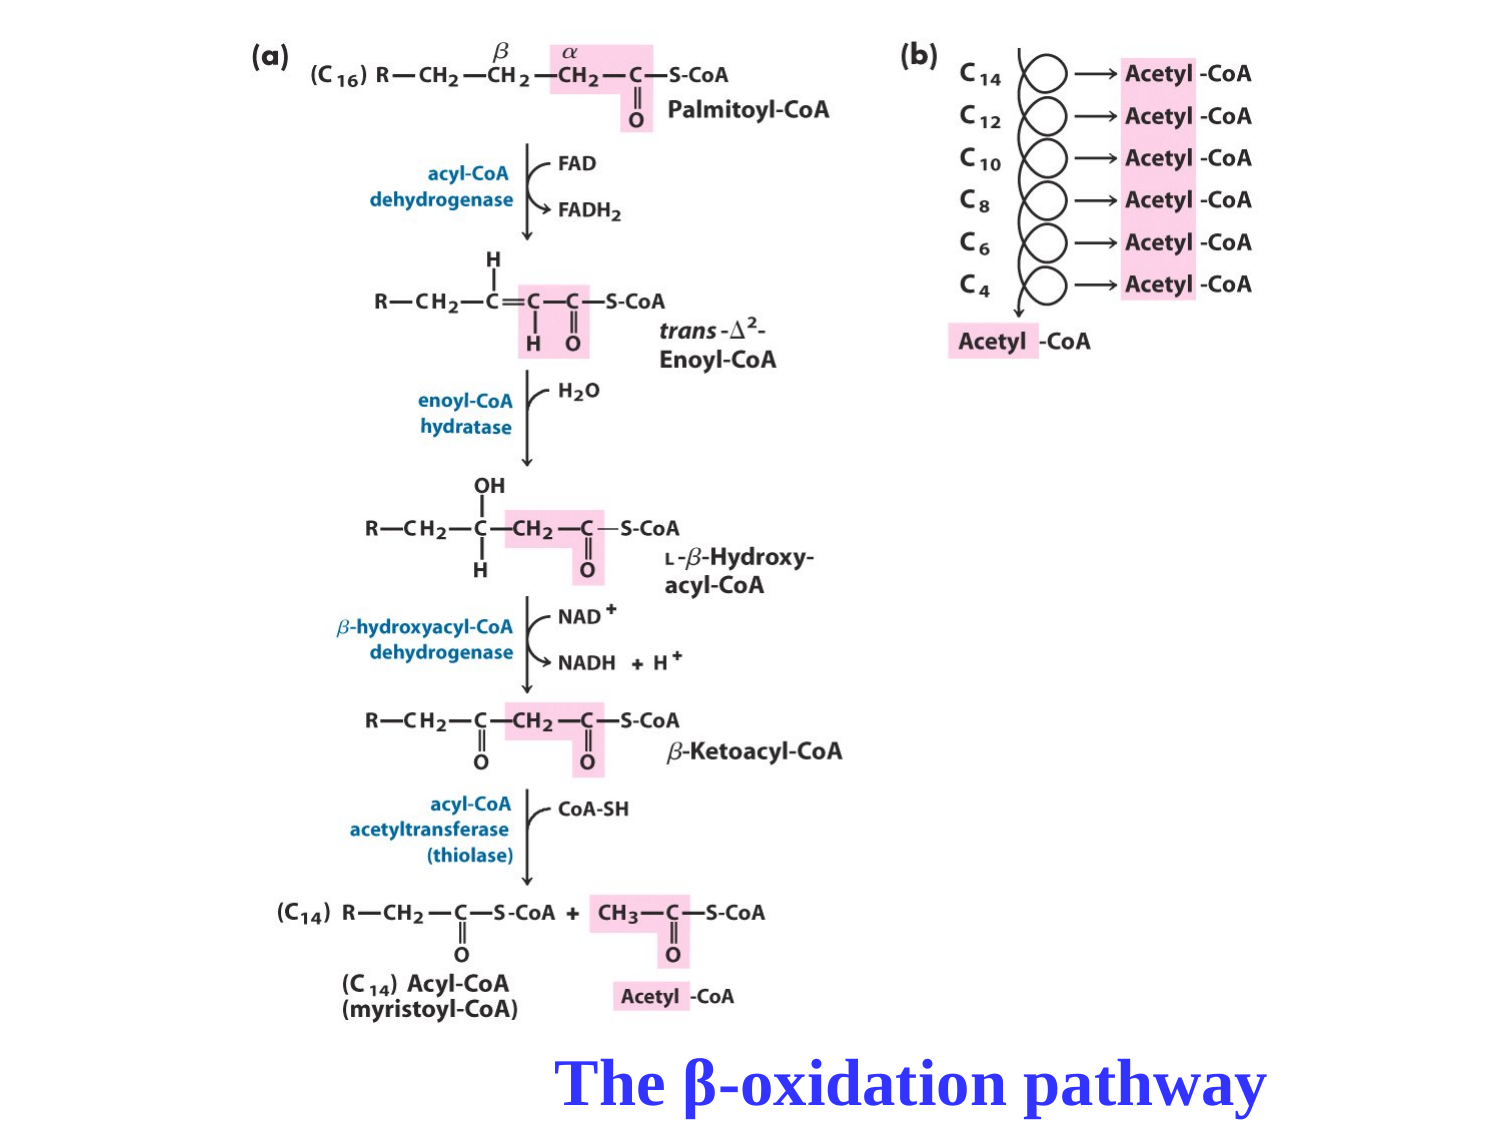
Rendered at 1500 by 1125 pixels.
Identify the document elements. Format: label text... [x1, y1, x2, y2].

text_box The β-oxidation pathway [540, 1031, 1285, 1125]
picture [241, 30, 1261, 1032]
